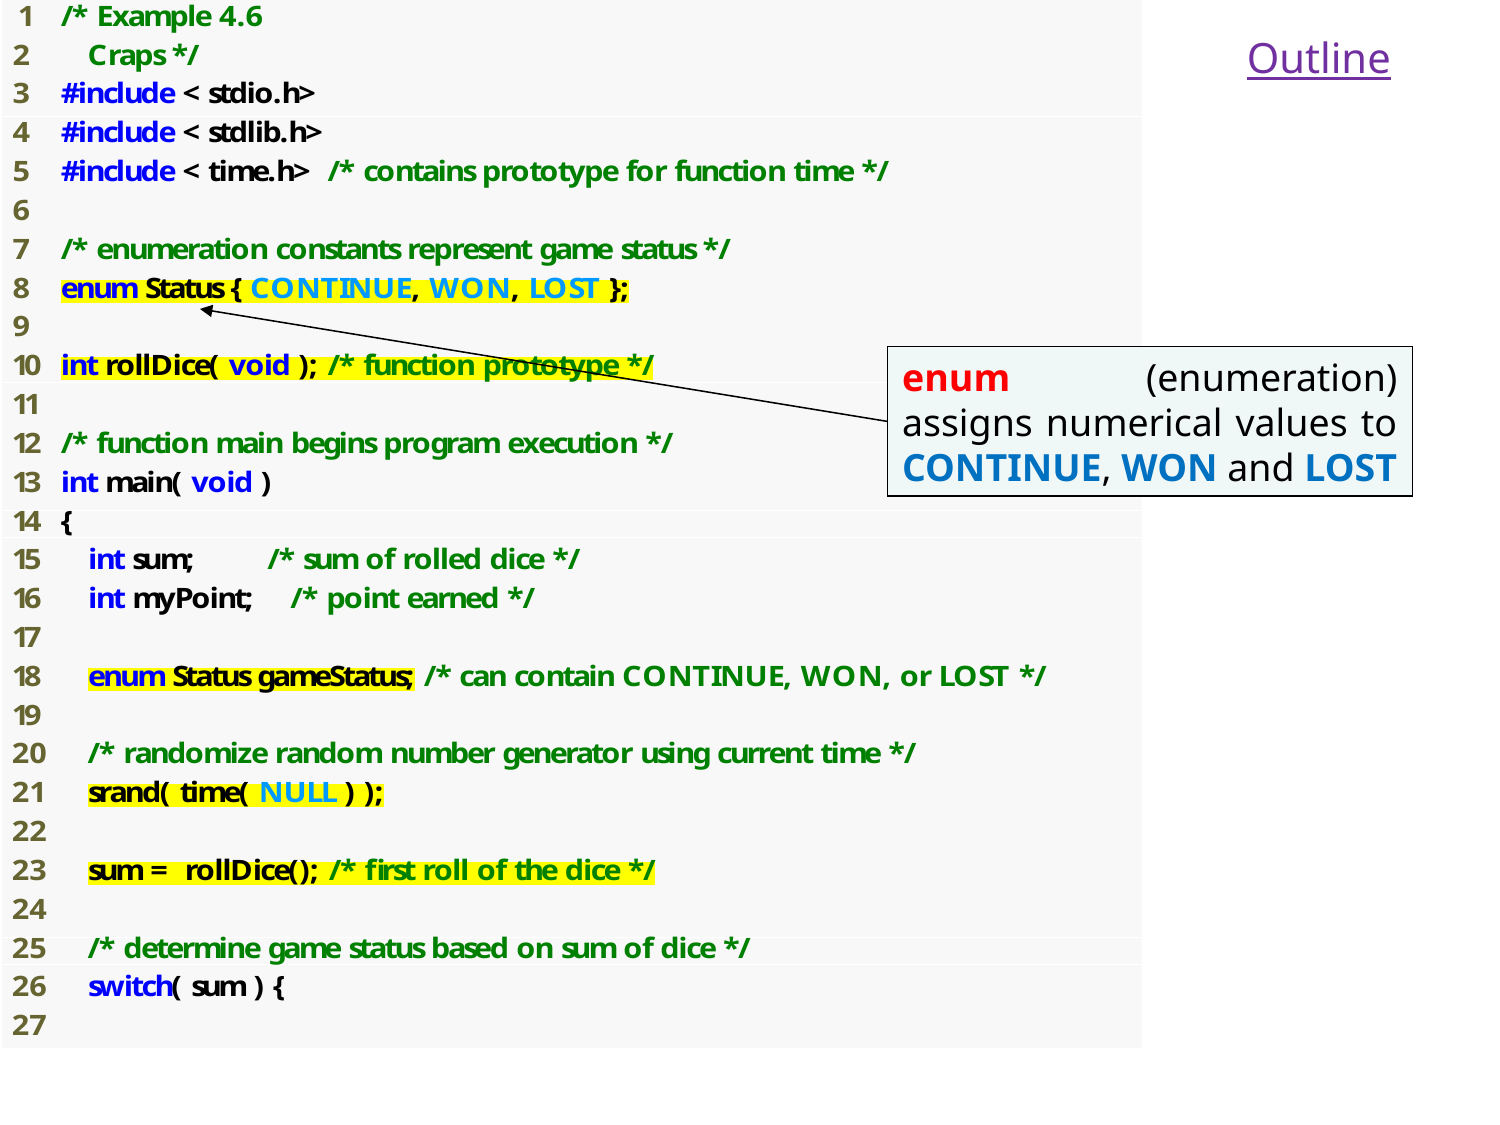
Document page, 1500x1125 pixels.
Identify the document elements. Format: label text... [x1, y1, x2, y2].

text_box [0, 0, 1142, 1125]
text_box Outline [1149, 24, 1488, 90]
text_box enum (enumeration) assigns numerical values to CONTINUE, WON and LOST [1147, 346, 1413, 497]
